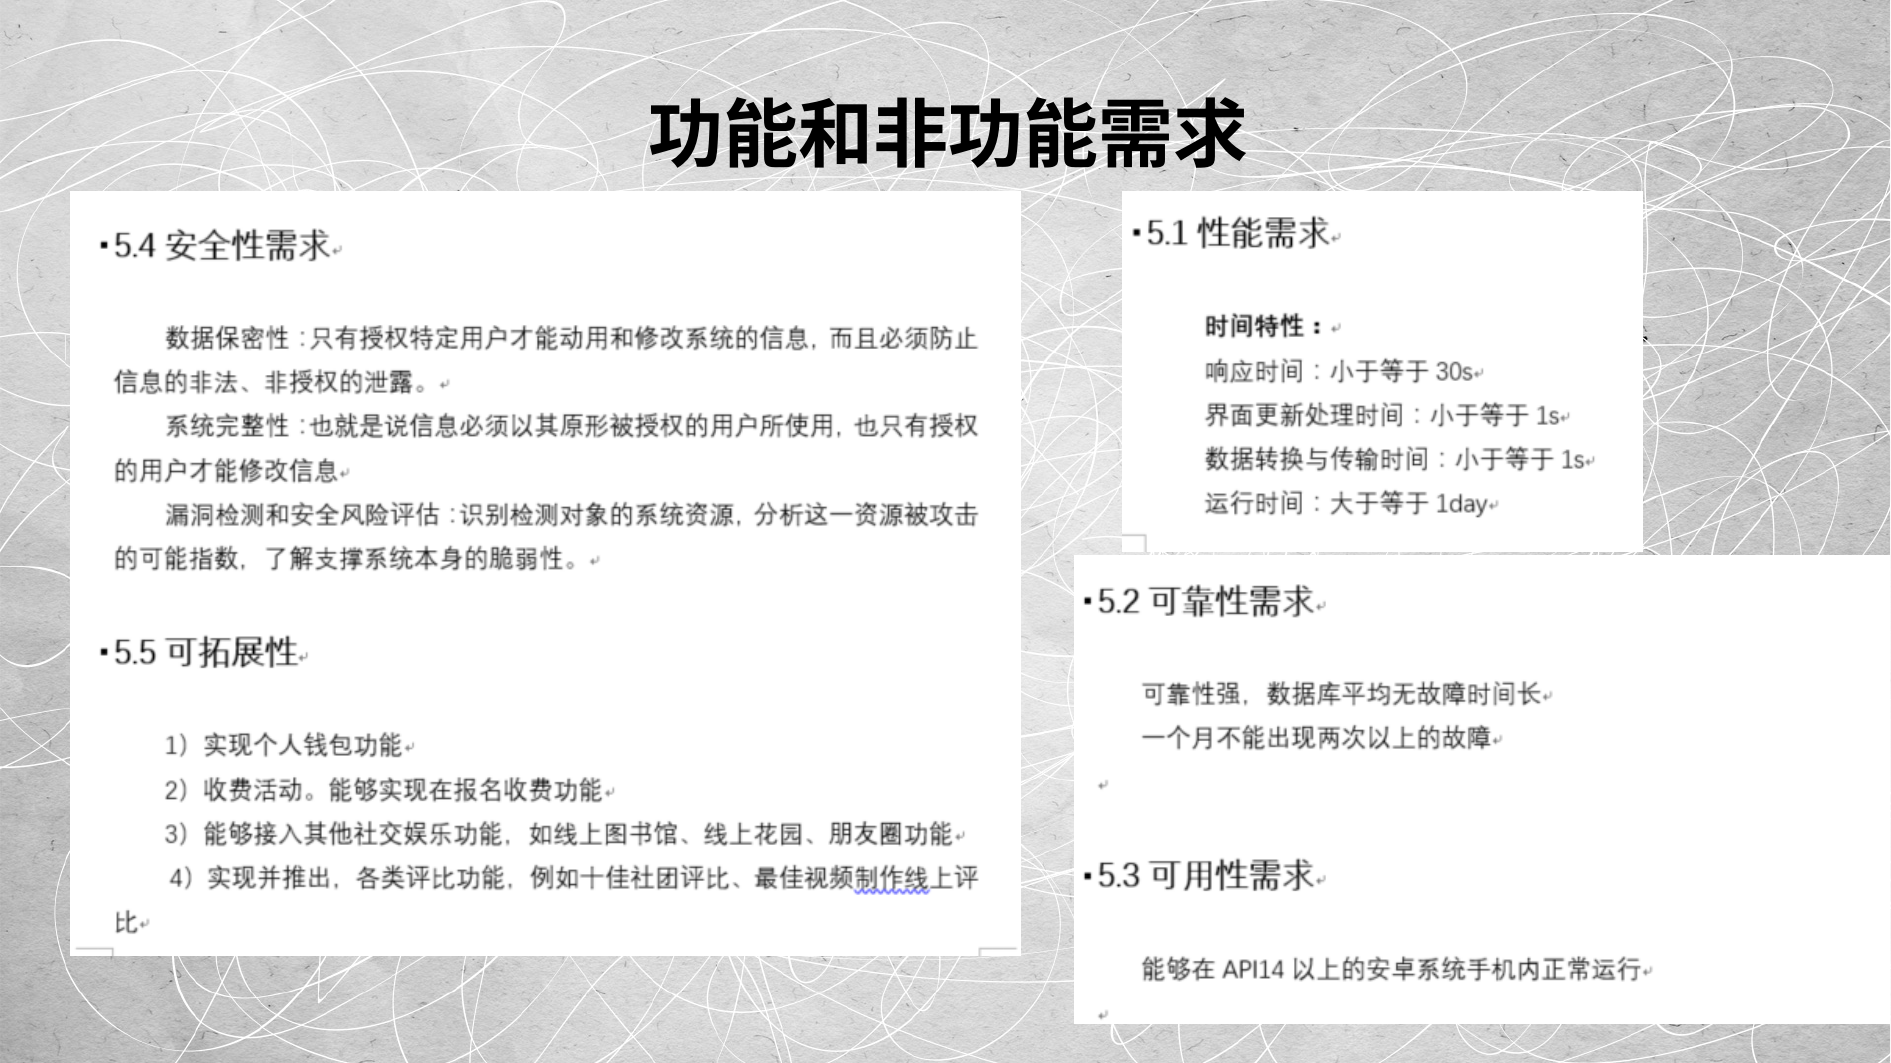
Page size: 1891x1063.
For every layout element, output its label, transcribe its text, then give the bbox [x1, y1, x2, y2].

picture [0, 0, 1891, 1063]
text_box 功能和非功能需求 [325, 94, 1571, 192]
